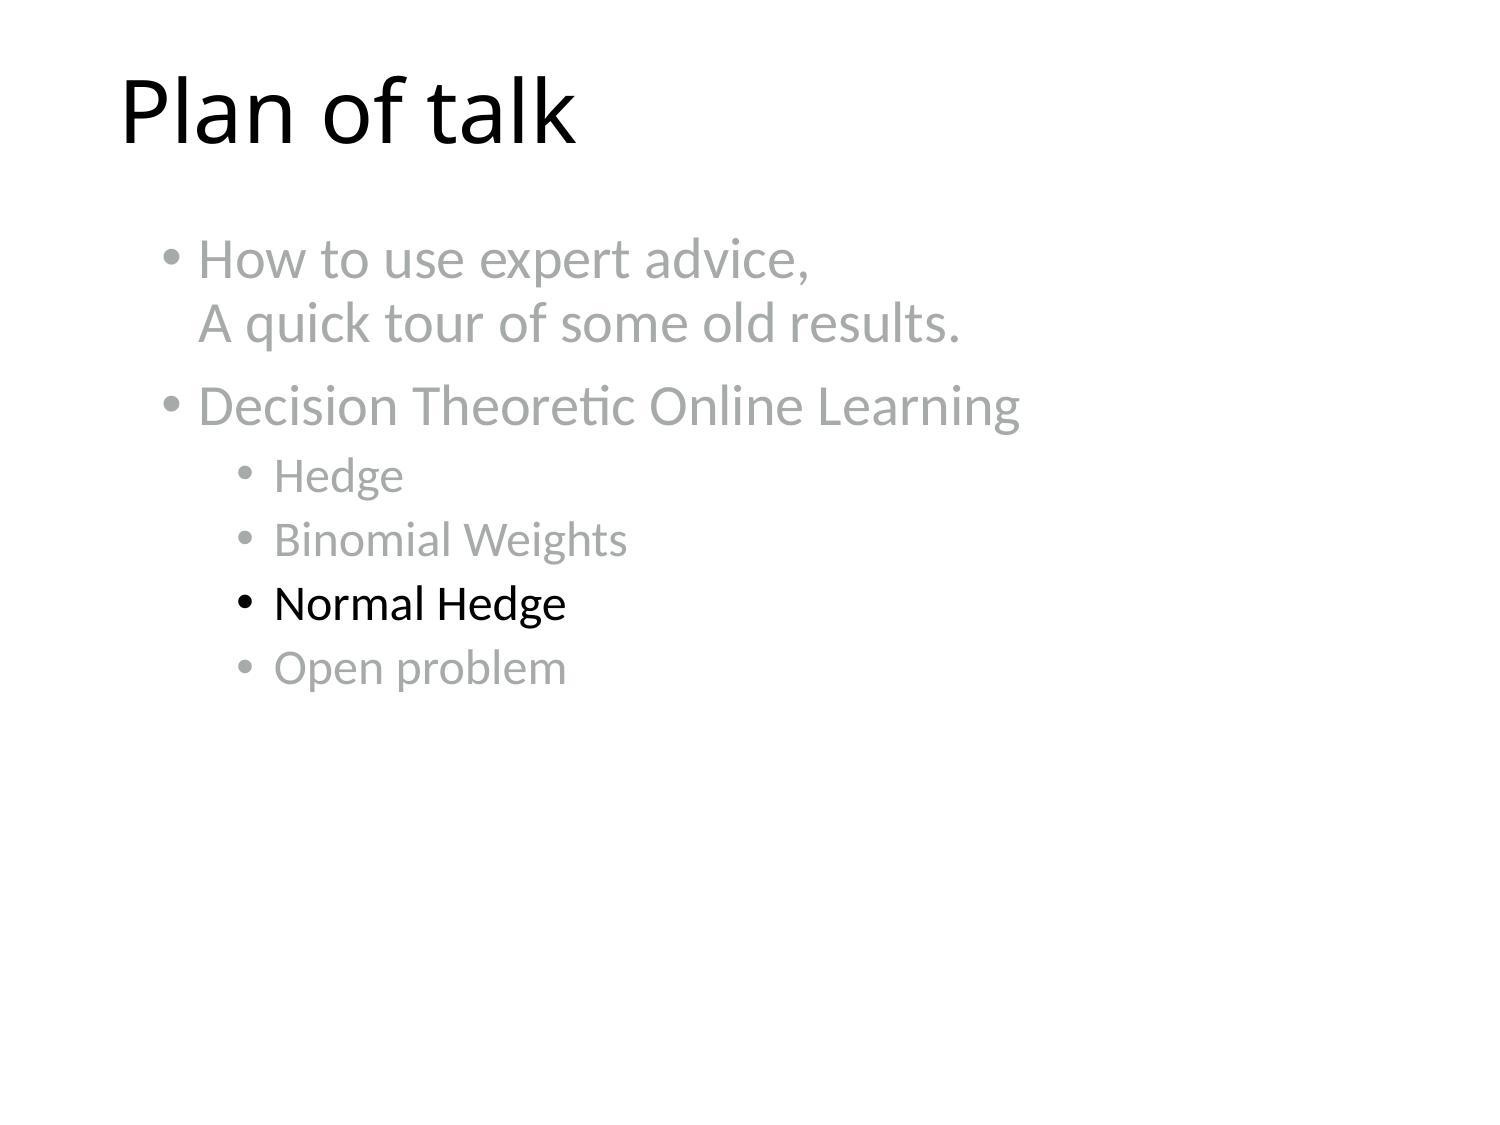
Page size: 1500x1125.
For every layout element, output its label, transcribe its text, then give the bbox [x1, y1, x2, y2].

title Plan of talk [103, 59, 1397, 171]
list How to use expert advice, A quick tour of some old results. Decision Theoretic Online Learning Hedge Binomial Weights Normal Hedge Open problem [146, 221, 1354, 986]
